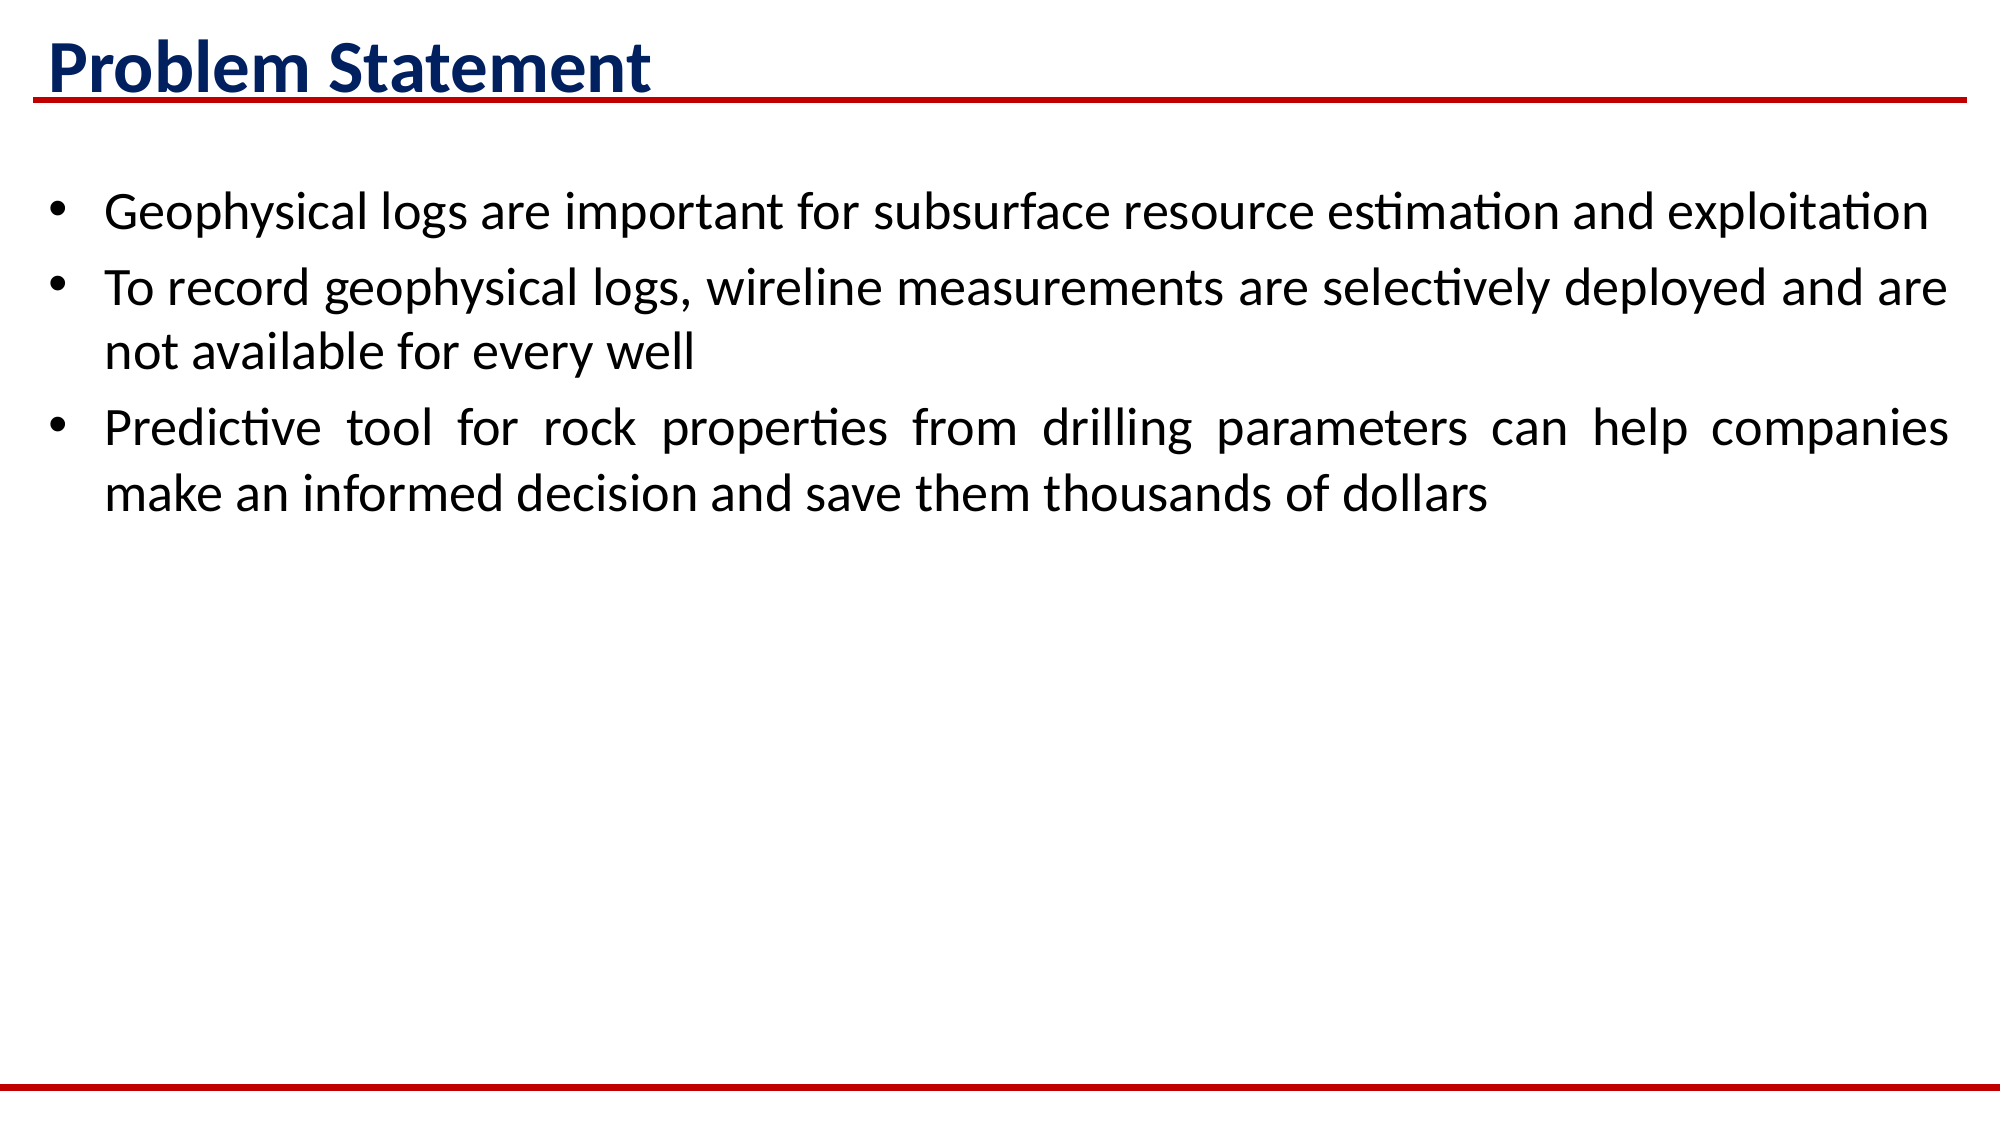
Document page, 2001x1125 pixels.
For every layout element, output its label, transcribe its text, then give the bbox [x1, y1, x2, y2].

title Problem Statement [33, 0, 1834, 125]
list Geophysical logs are important for subsurface resource estimation and exploitation To record geophysical logs, wireline measurements are selectively deployed and are not available for every well Predictive tool for rock properties from drilling parameters can help companies make an informed decision and save them thousands of dollars [33, 167, 1968, 975]
